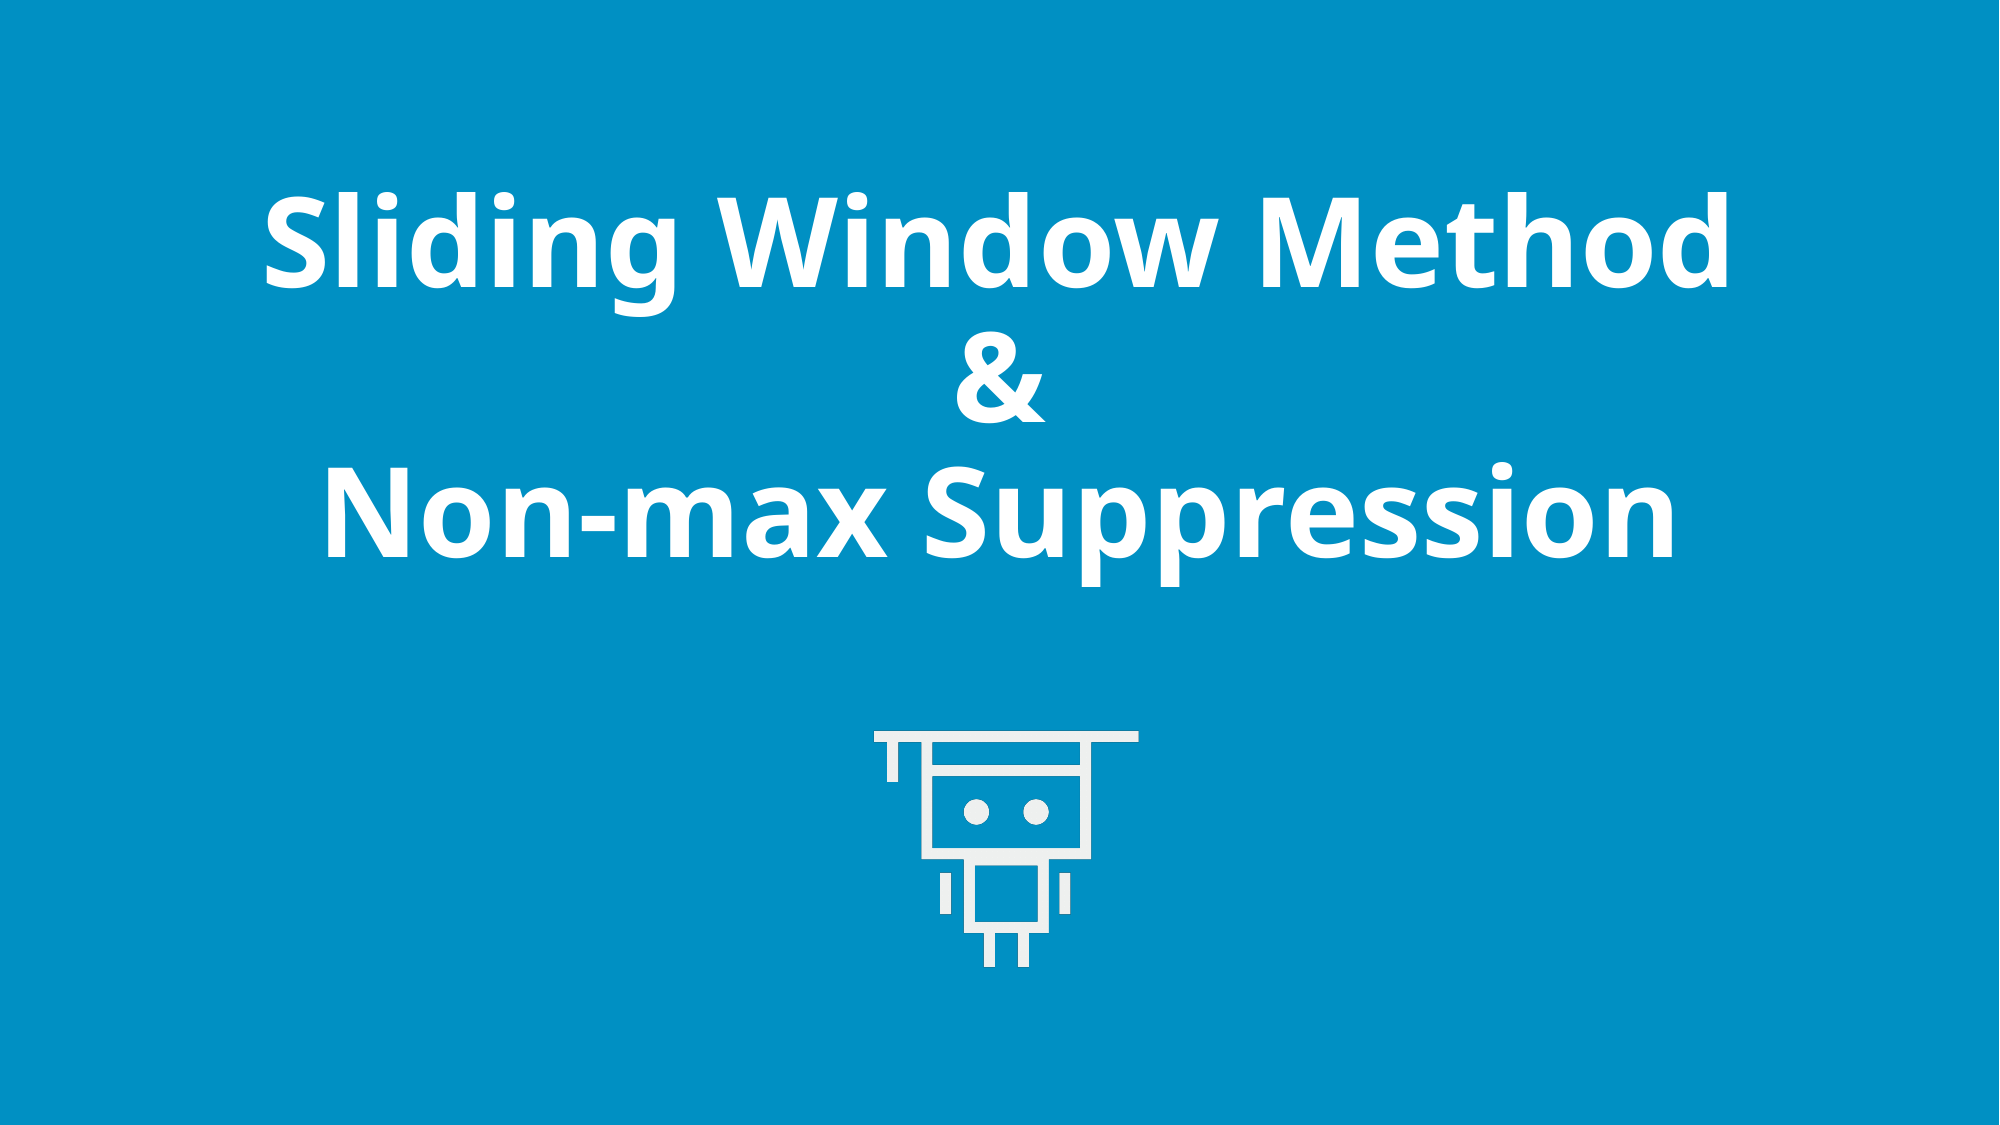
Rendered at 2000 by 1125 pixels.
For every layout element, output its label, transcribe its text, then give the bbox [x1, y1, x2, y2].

title Sliding Window Method & Non-max Suppression [133, 178, 1866, 592]
